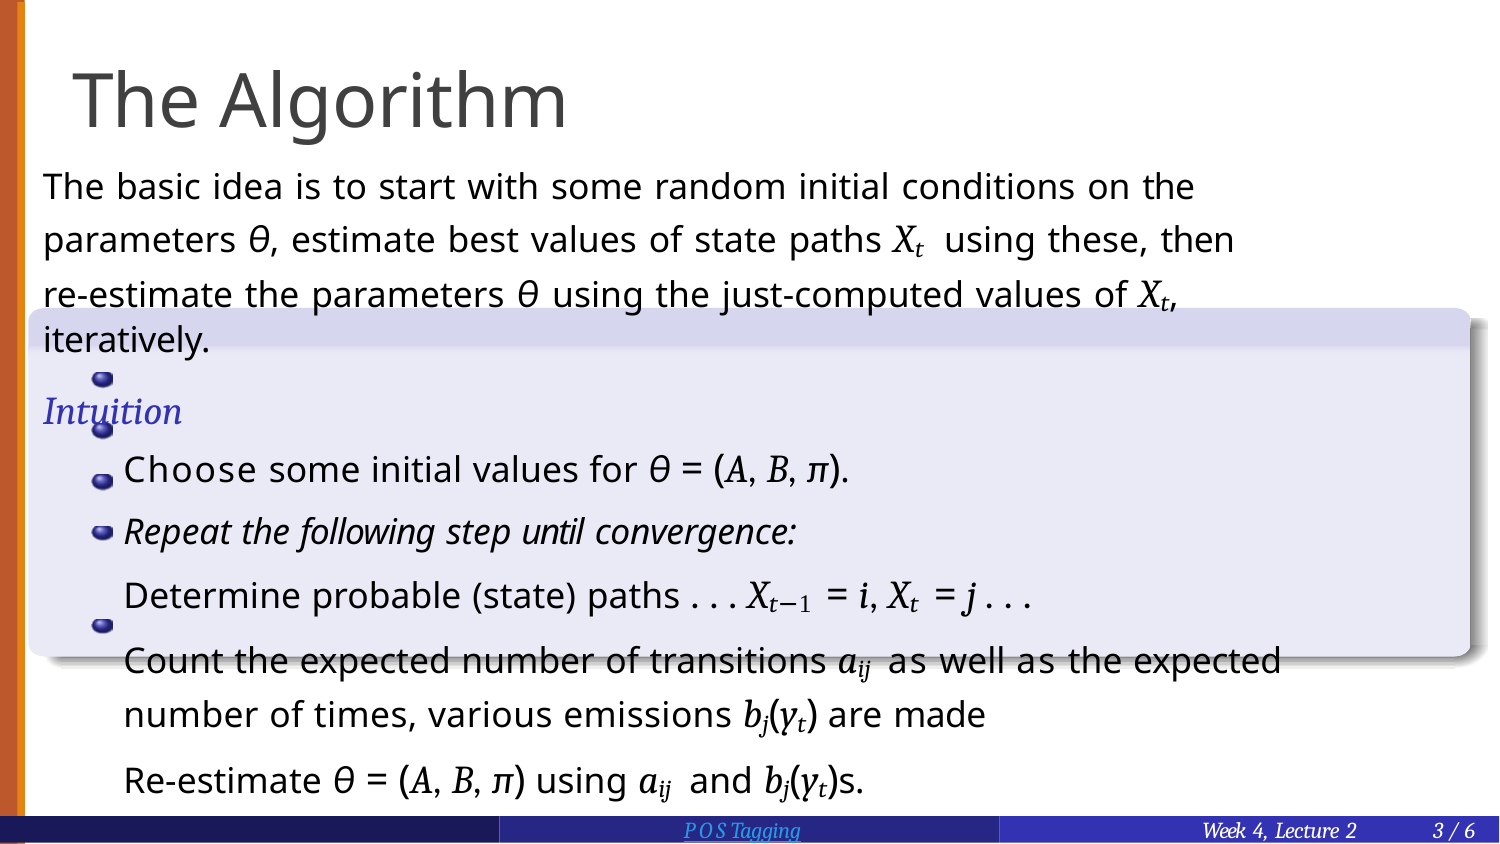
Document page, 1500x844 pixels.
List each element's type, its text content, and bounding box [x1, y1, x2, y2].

title The Algorithm [68, 0, 680, 143]
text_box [0, 815, 1500, 844]
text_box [27, 307, 1488, 670]
footer [92, 677, 408, 812]
text_box The basic idea is to start with some random initial conditions on the parameters θ, estimate best values of state paths Xt using these, then re-estimate the parameters θ using the just-computed values of Xt, iteratively. Intuition Choose some initial values for θ = (A, B, π). Repeat the following step until convergence: Determine probable (state) paths . . . Xt−1 = i, Xt = j . . . Count the expected number of transitions aij as well as the expected number of times, various emissions bj(yt) are made Re-estimate θ = (A, B, π) using aij and bj(yt)s. A forward-backward algorithm is used for finding probable paths. [24, 157, 1449, 812]
